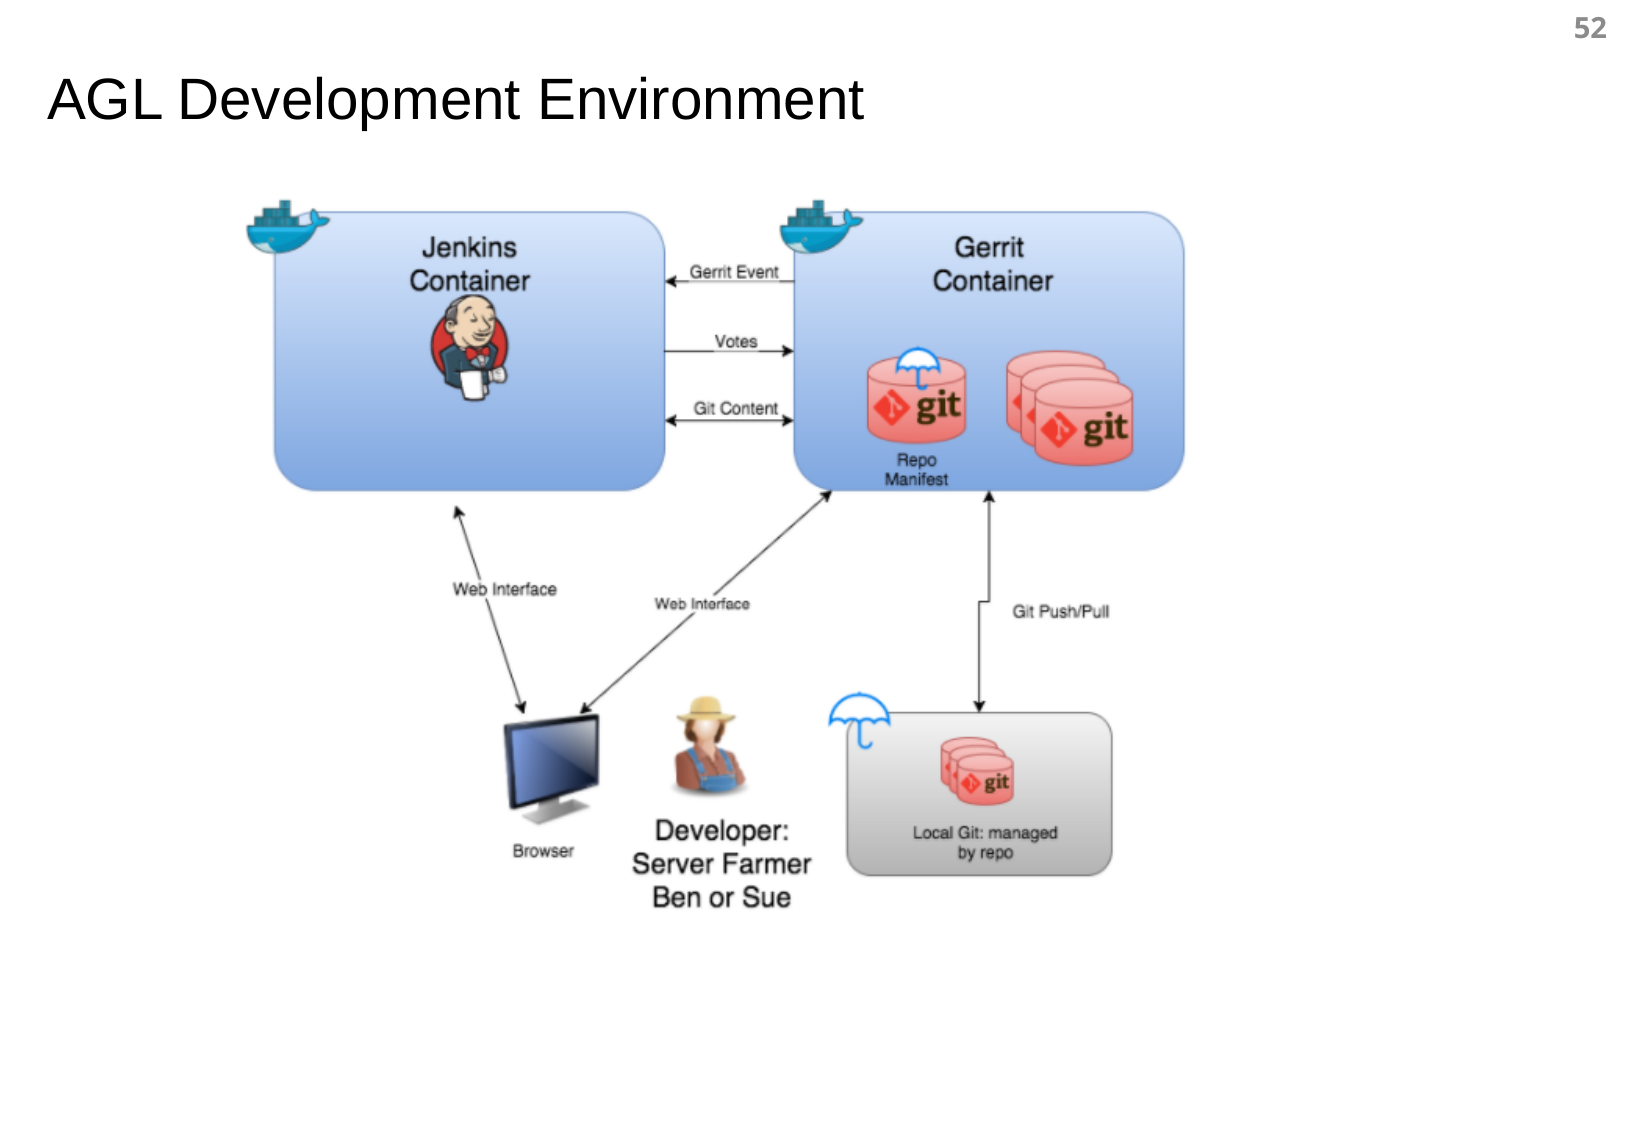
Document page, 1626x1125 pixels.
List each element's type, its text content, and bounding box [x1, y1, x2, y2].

text_box AGL Development Environment [32, 19, 881, 139]
picture [245, 196, 1238, 928]
